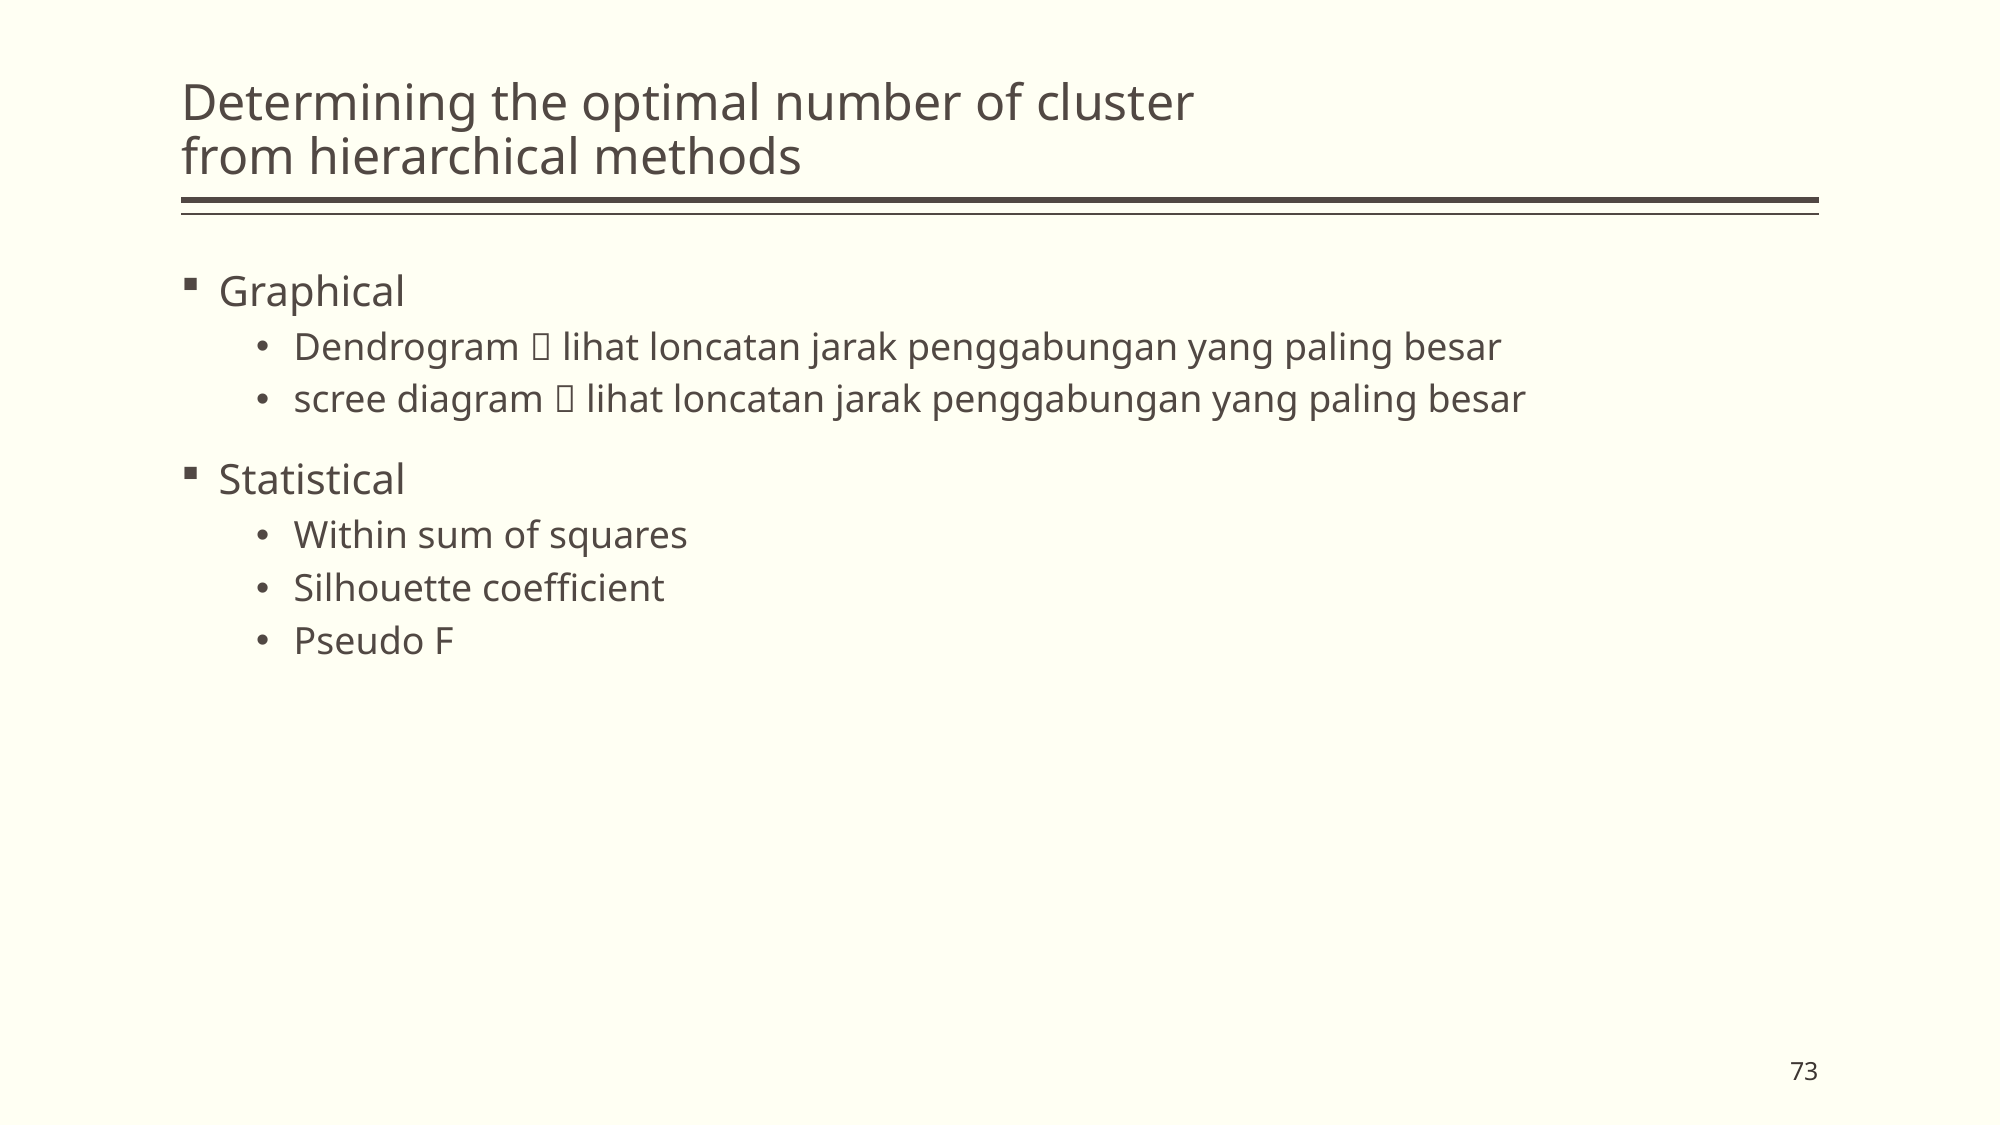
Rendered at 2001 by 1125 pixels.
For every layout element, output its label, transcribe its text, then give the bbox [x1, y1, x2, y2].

slide_number 73 [1518, 1042, 1819, 1103]
list Graphical Dendrogram  lihat loncatan jarak penggabungan yang paling besar scree diagram  lihat loncatan jarak penggabungan yang paling besar Statistical Within sum of squares Silhouette coefficient Pseudo F [181, 262, 1819, 1013]
title Determining the optimal number of cluster from hierarchical methods [181, 12, 1819, 193]
